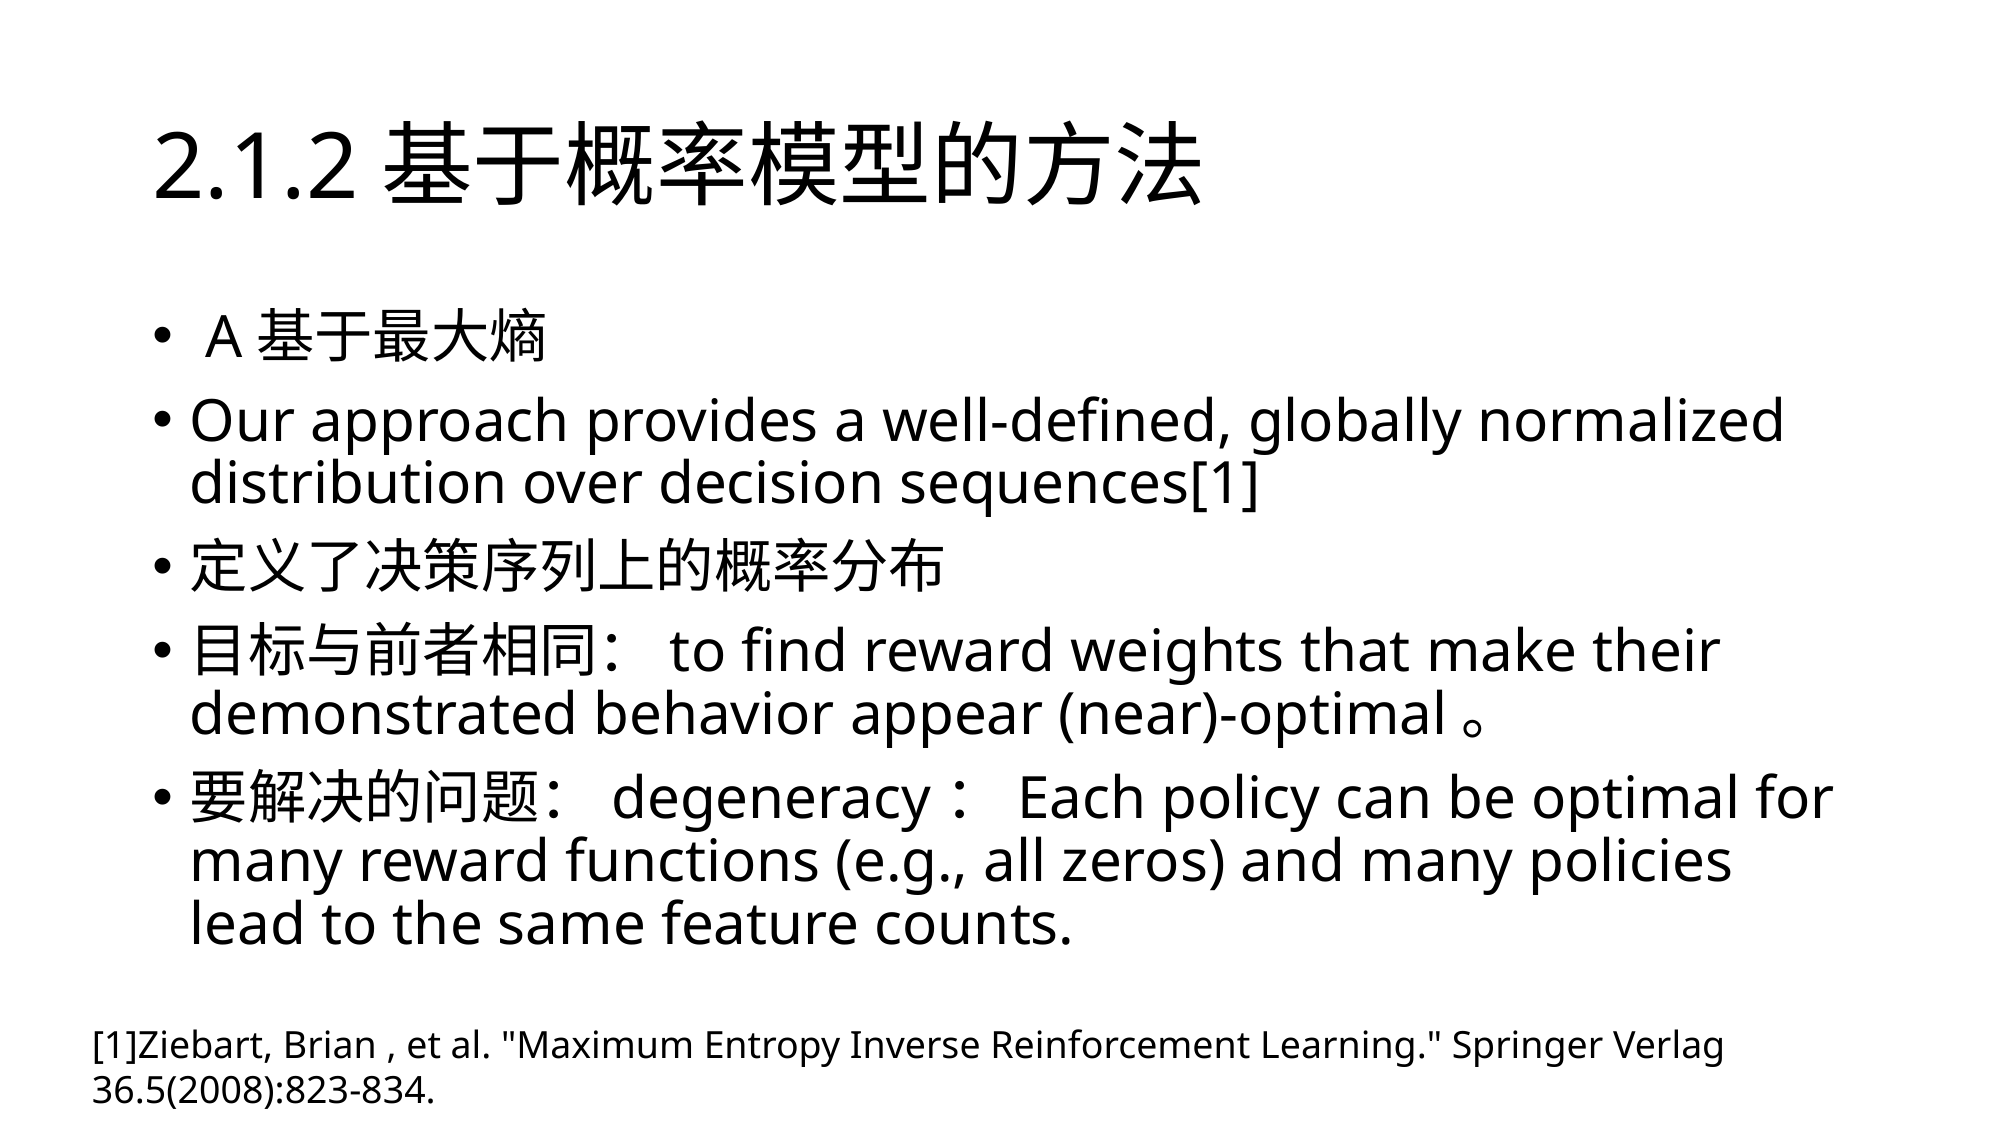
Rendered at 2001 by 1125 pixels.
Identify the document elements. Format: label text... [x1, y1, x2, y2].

title 2.1.2基于概率模型的方法 [137, 59, 1863, 278]
text_box [1]Ziebart, Brian , et al. "Maximum Entropy Inverse Reinforcement Learning." Springer Verlag 36.5(2008):823-834. [77, 1013, 1923, 1118]
list A基于最大熵 Our approach provides a well-deﬁned, globally normalized distribution over decision sequences[1] 定义了决策序列上的概率分布 目标与前者相同：to ﬁnd reward weights that make their demonstrated behavior appear (near)-optimal。 要解决的问题：degeneracy：Each policy can be optimal for many reward functions (e.g., all zeros) and many policies lead to the same feature counts. [137, 299, 1863, 1013]
